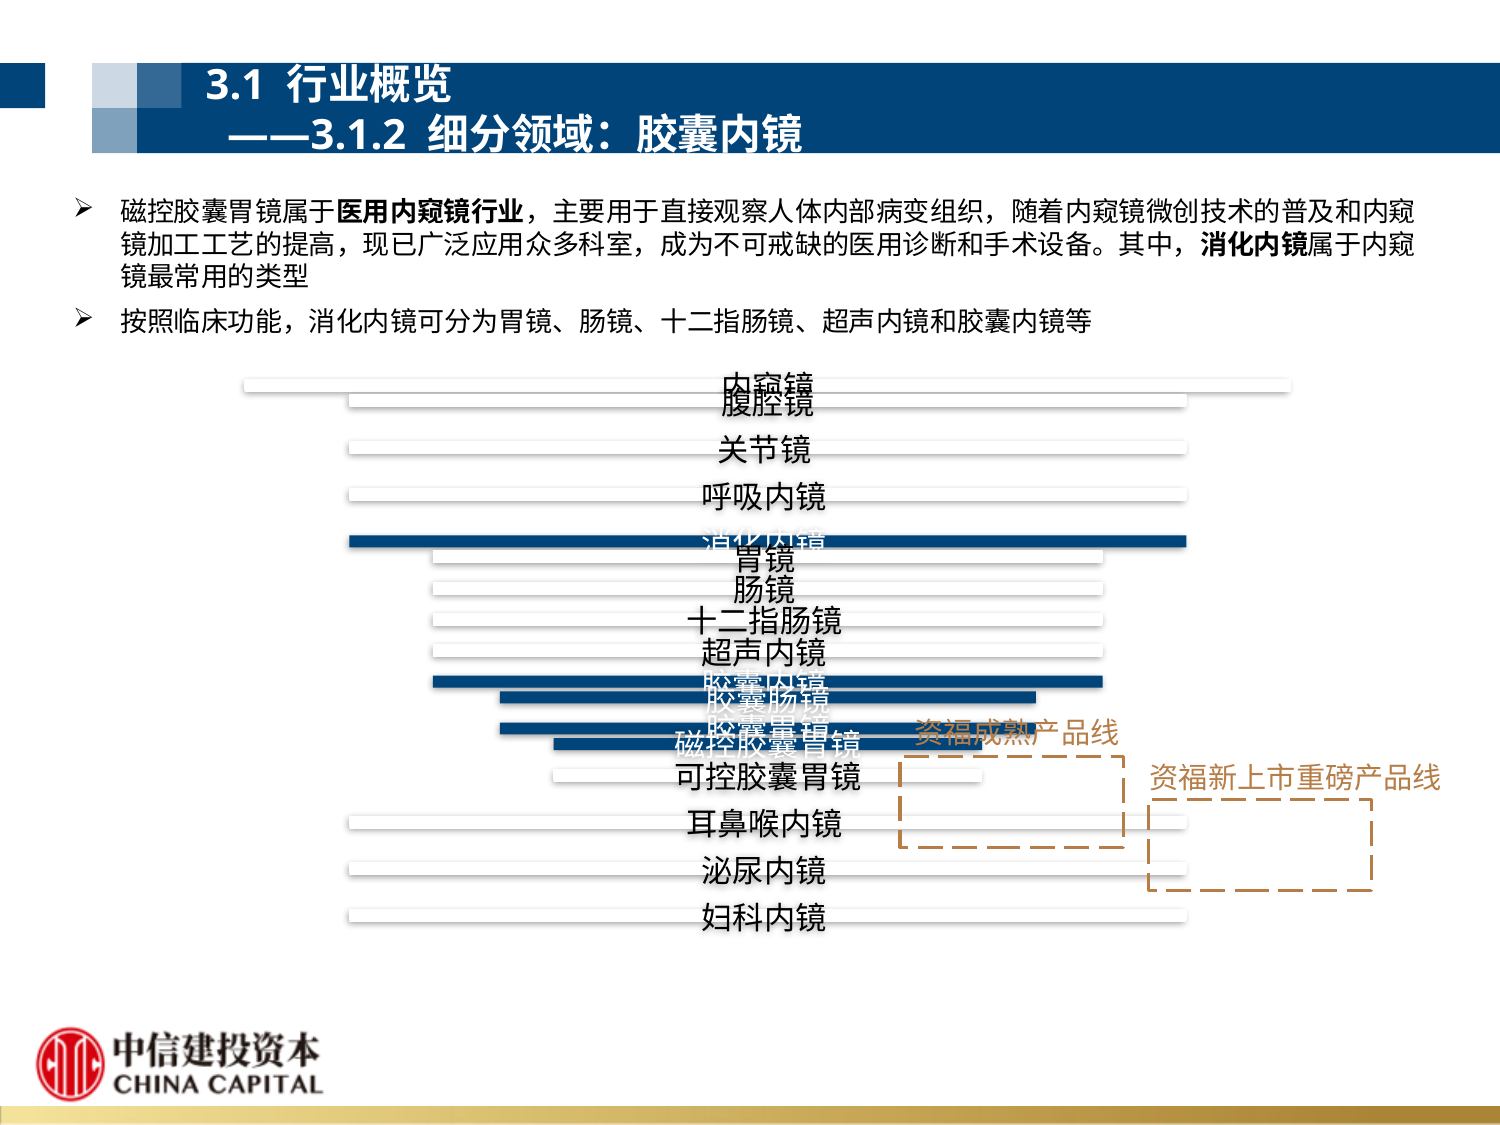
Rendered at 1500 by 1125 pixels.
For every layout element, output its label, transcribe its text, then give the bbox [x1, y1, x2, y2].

text_box 磁控胶囊胃镜属于医用内窥镜行业，主要用于直接观察人体内部病变组织，随着内窥镜微创技术的普及和内窥镜加工工艺的提高，现已广泛应用众多科室，成为不可戒缺的医用诊断和手术设备。其中，消化内镜属于内窥镜最常用的类型 按照临床功能，消化内镜可分为胃镜、肠镜、十二指肠镜、超声内镜和胶囊内镜等 [58, 187, 1455, 345]
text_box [113, 379, 1423, 969]
text_box 3.1 行业概览 ——3.1.2 细分领域：胶囊内镜 [192, 51, 1489, 165]
picture [0, 1004, 1500, 1125]
text_box 资福新上市重磅产品线 [1427, 751, 1500, 802]
